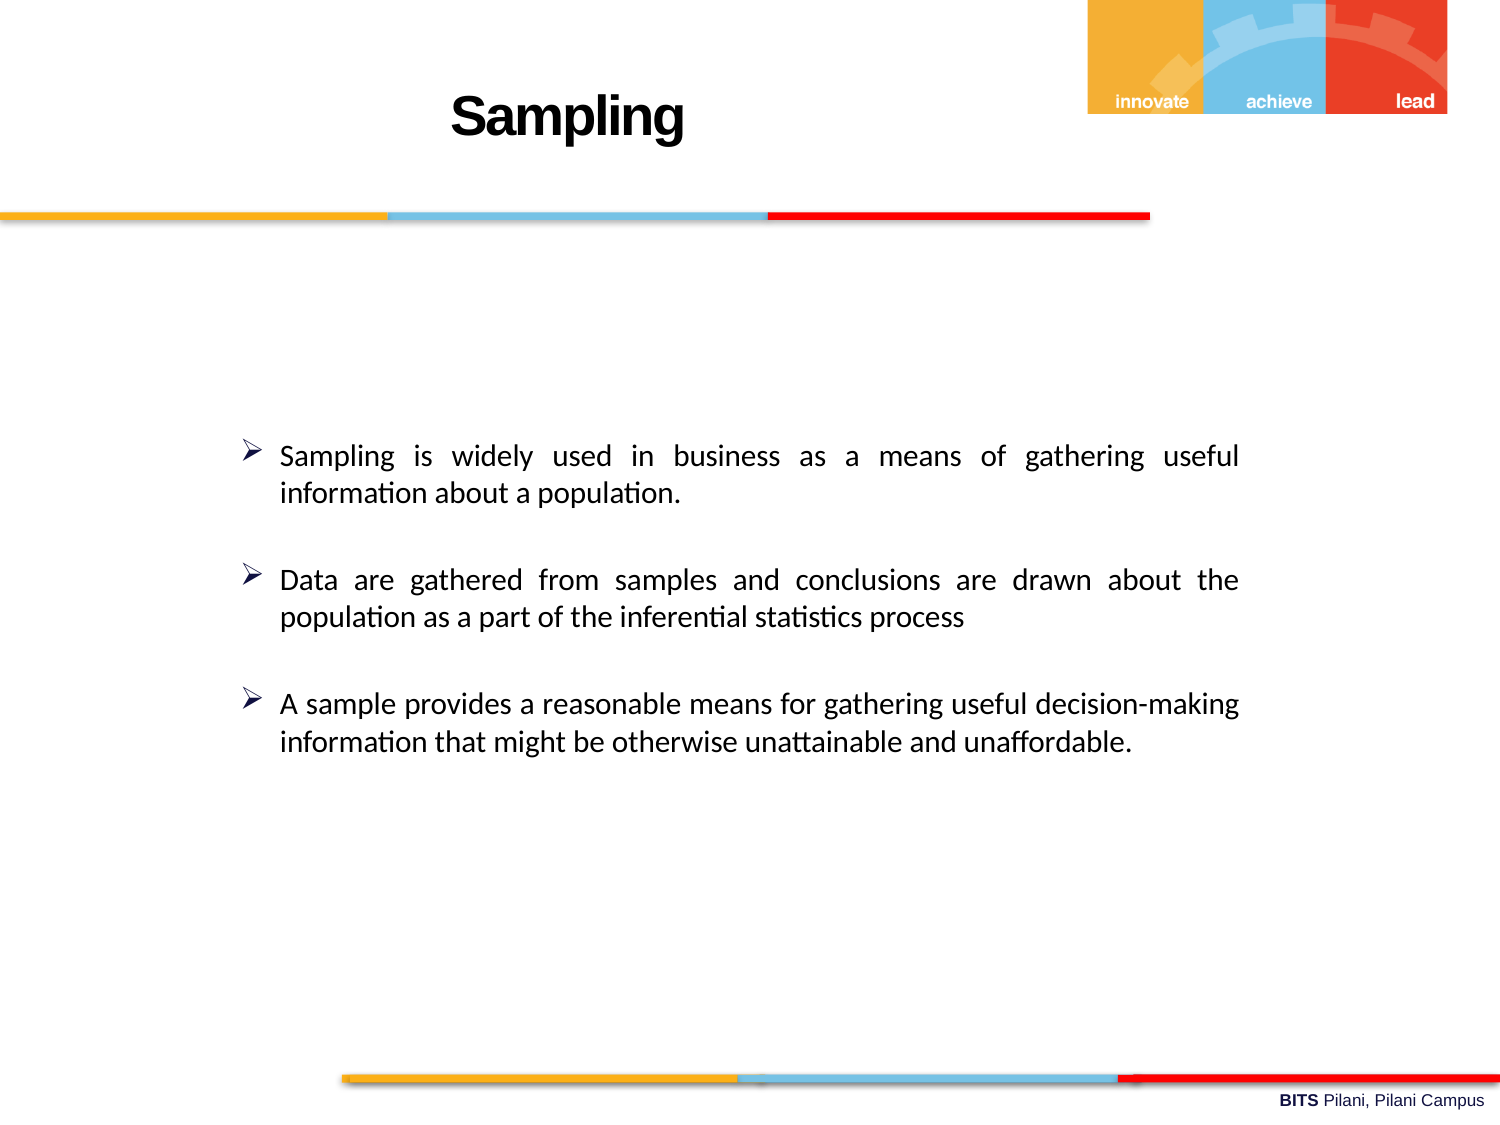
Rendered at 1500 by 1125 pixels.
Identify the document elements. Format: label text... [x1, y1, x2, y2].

picture [1087, 0, 1448, 114]
list Sampling is widely used in business as a means of gathering useful information about a population. Data are gathered from samples and conclusions are drawn about the population as a part of the inferential statistics process A sample provides a reasonable means for gathering useful decision-making information that might be otherwise unattainable and unaffordable. [225, 383, 1255, 802]
list Sampling [50, 24, 1088, 213]
